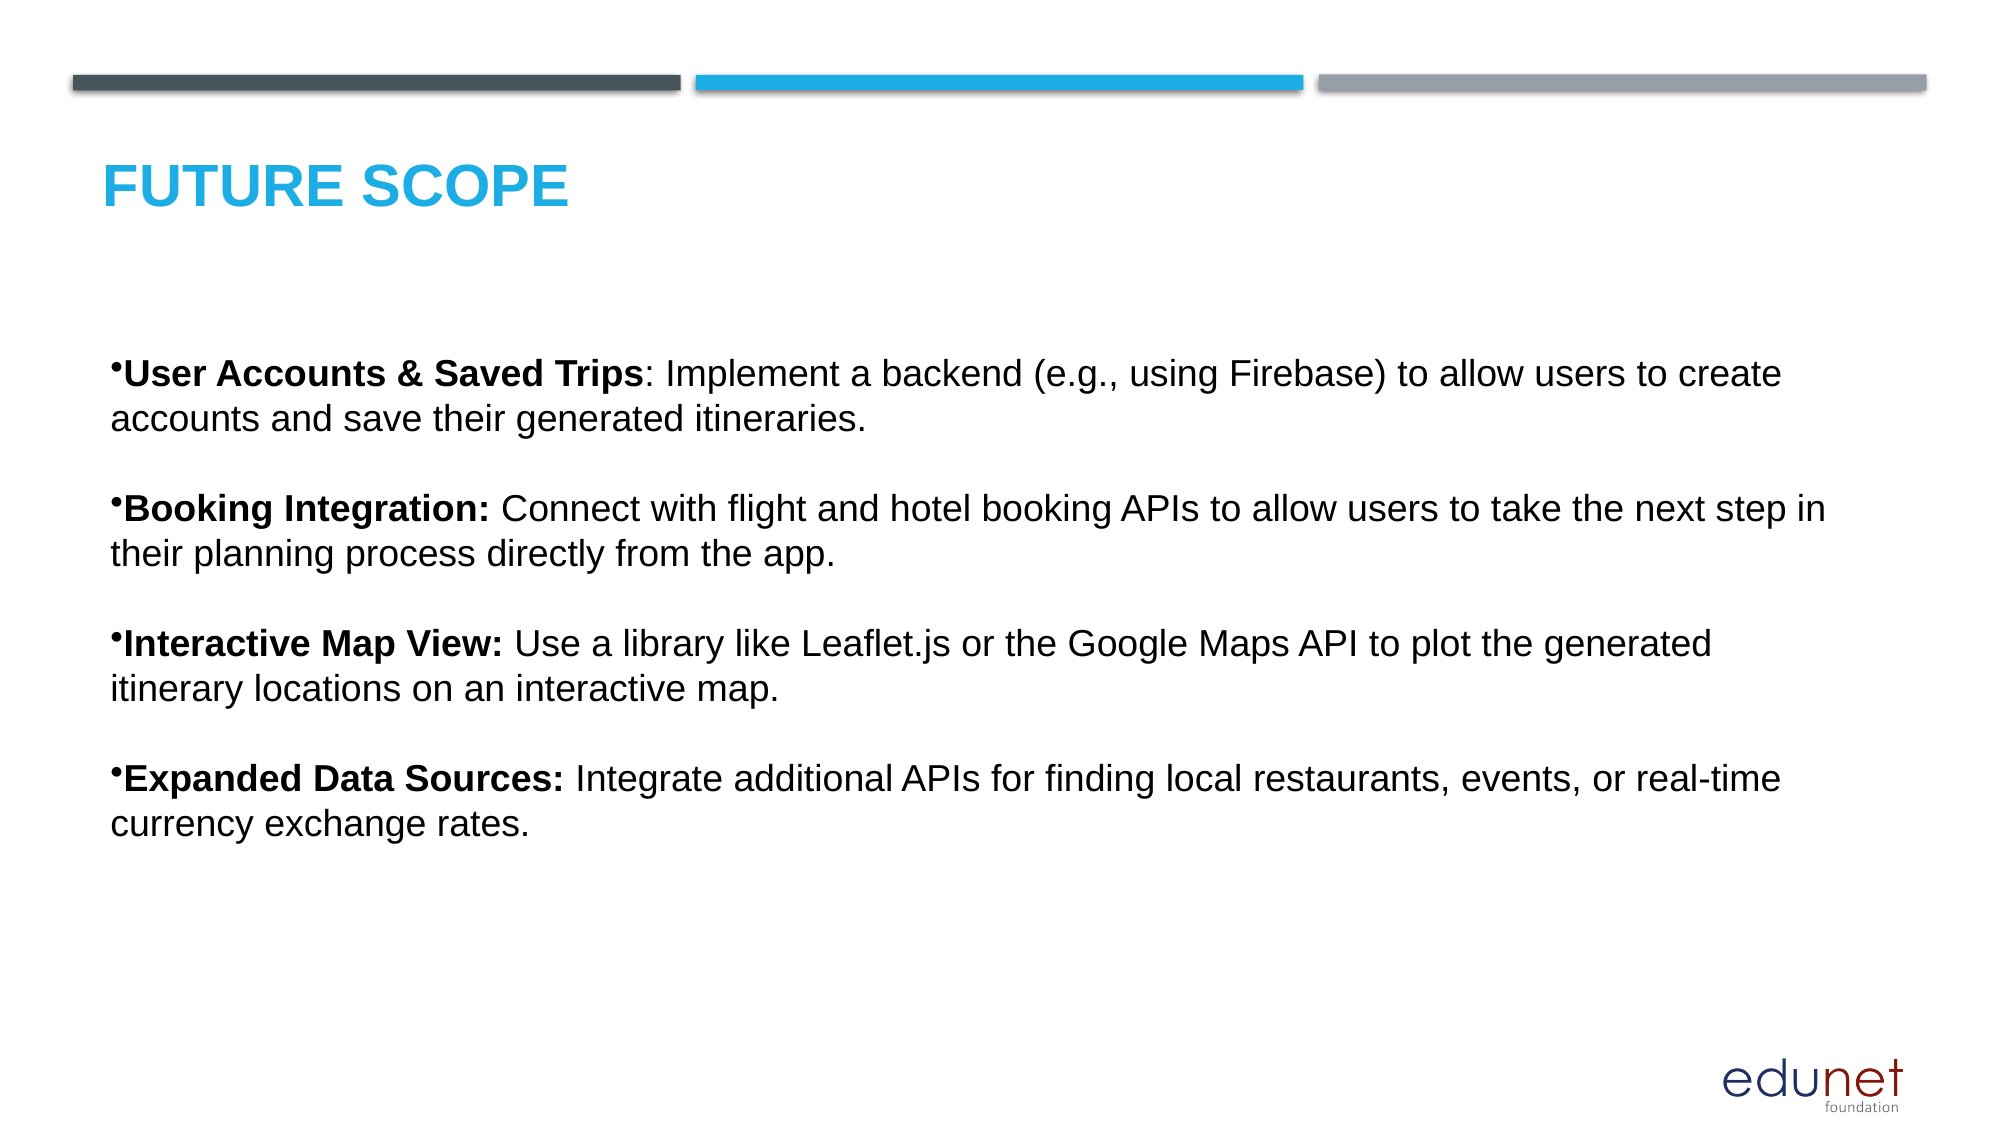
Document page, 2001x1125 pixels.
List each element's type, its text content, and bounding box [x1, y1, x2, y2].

list User Accounts & Saved Trips: Implement a backend (e.g., using Firebase) to allow users to create accounts and save their generated itineraries. Booking Integration: Connect with flight and hotel booking APIs to allow users to take the next step in their planning process directly from the app. Interactive Map View: Use a library like Leaflet.js or the Google Maps API to plot the generated itinerary locations on an interactive map. Expanded Data Sources: Integrate additional APIs for finding local restaurants, events, or real-time currency exchange rates. [95, 270, 1869, 924]
picture [1719, 1056, 1905, 1116]
text_box Future scope [87, 138, 1898, 226]
